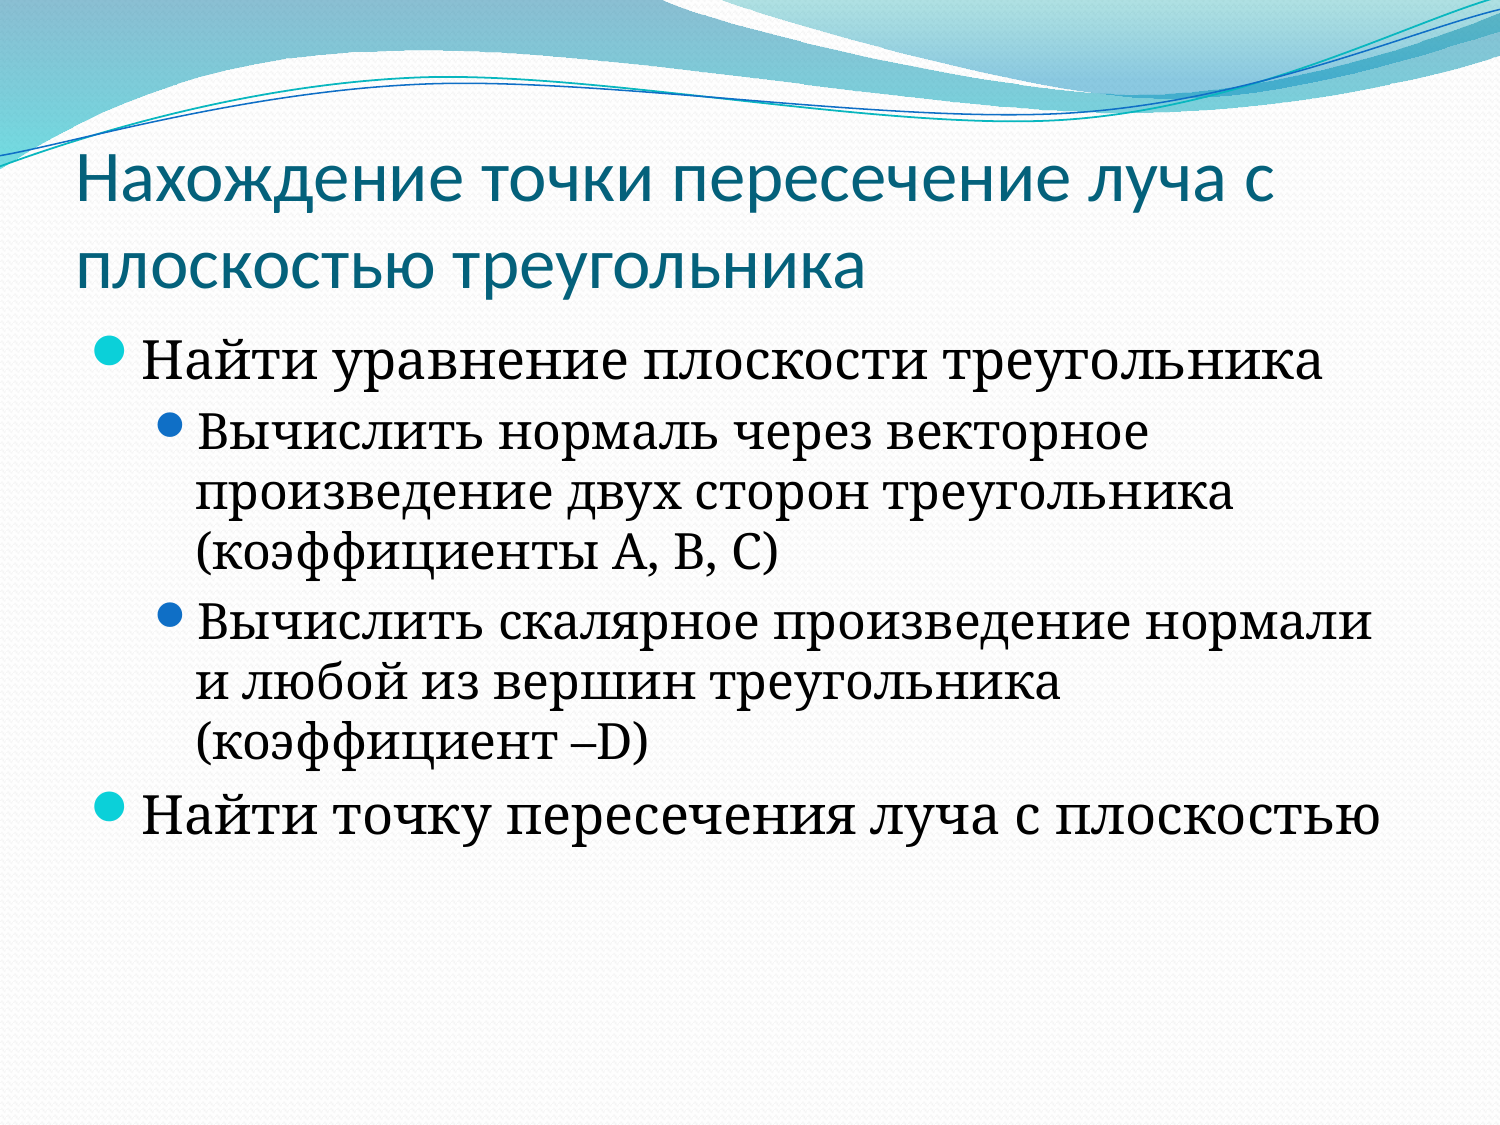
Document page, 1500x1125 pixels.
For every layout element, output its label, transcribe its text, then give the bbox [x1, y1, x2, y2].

list Найти уравнение плоскости треугольника Вычислить нормаль через векторное произведение двух сторон треугольника (коэффициенты A, B, C) Вычислить скалярное произведение нормали и любой из вершин треугольника (коэффициент –D) Найти точку пересечения луча с плоскостью [74, 317, 1426, 1038]
title Нахождение точки пересечение луча с плоскостью треугольника [74, 115, 1426, 304]
